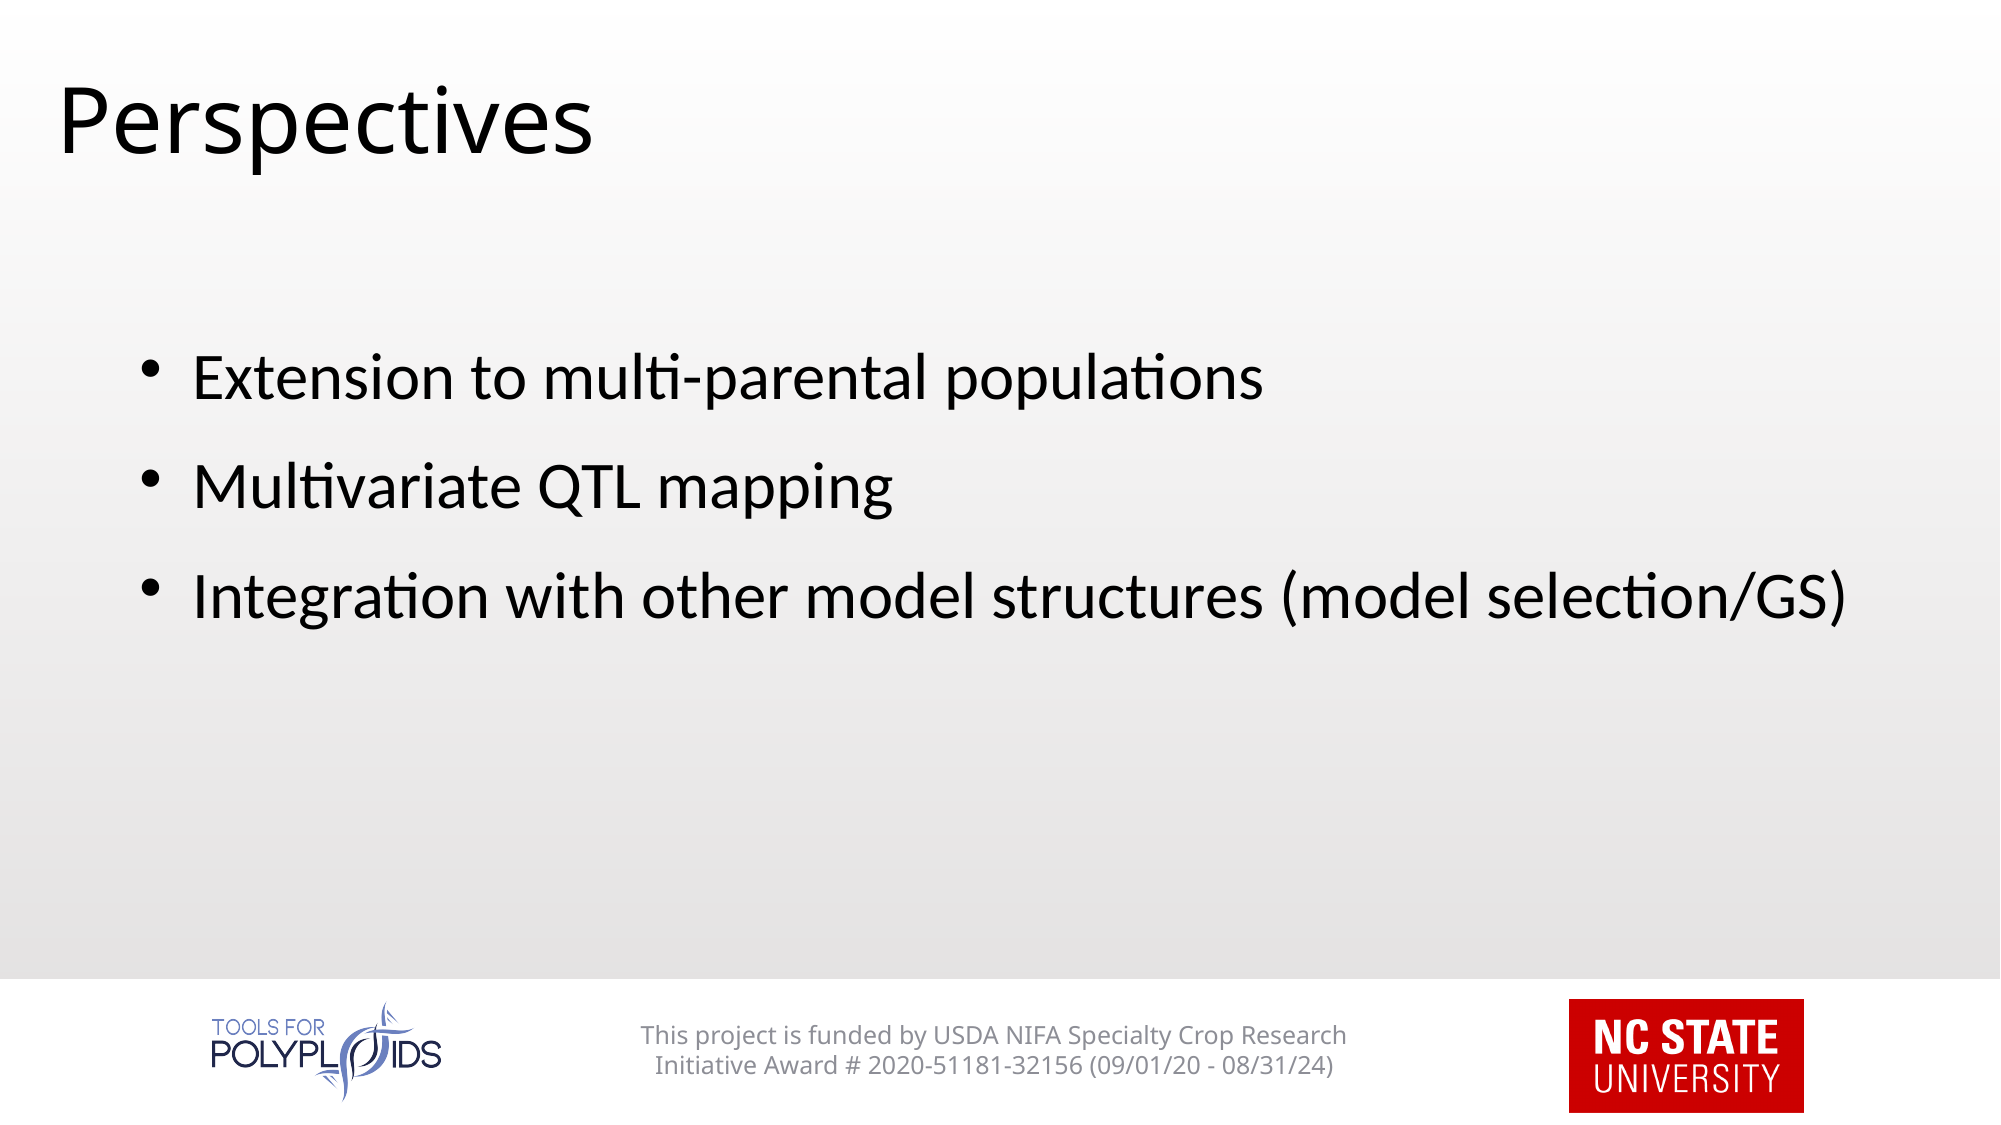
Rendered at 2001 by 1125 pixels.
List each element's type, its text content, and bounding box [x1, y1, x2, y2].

picture [171, 973, 482, 1125]
footer This project is funded by USDA NIFA Specialty Crop Research Initiative Award # 2020-51181-32156 (09/01/20 - 08/31/24) [585, 1020, 1405, 1080]
text_box Extension to multi-parental populations Multivariate QTL mapping Integration with other model structures (model selection/GS) [106, 325, 1883, 639]
title Perspectives [41, 14, 1766, 233]
picture [1569, 999, 1804, 1113]
